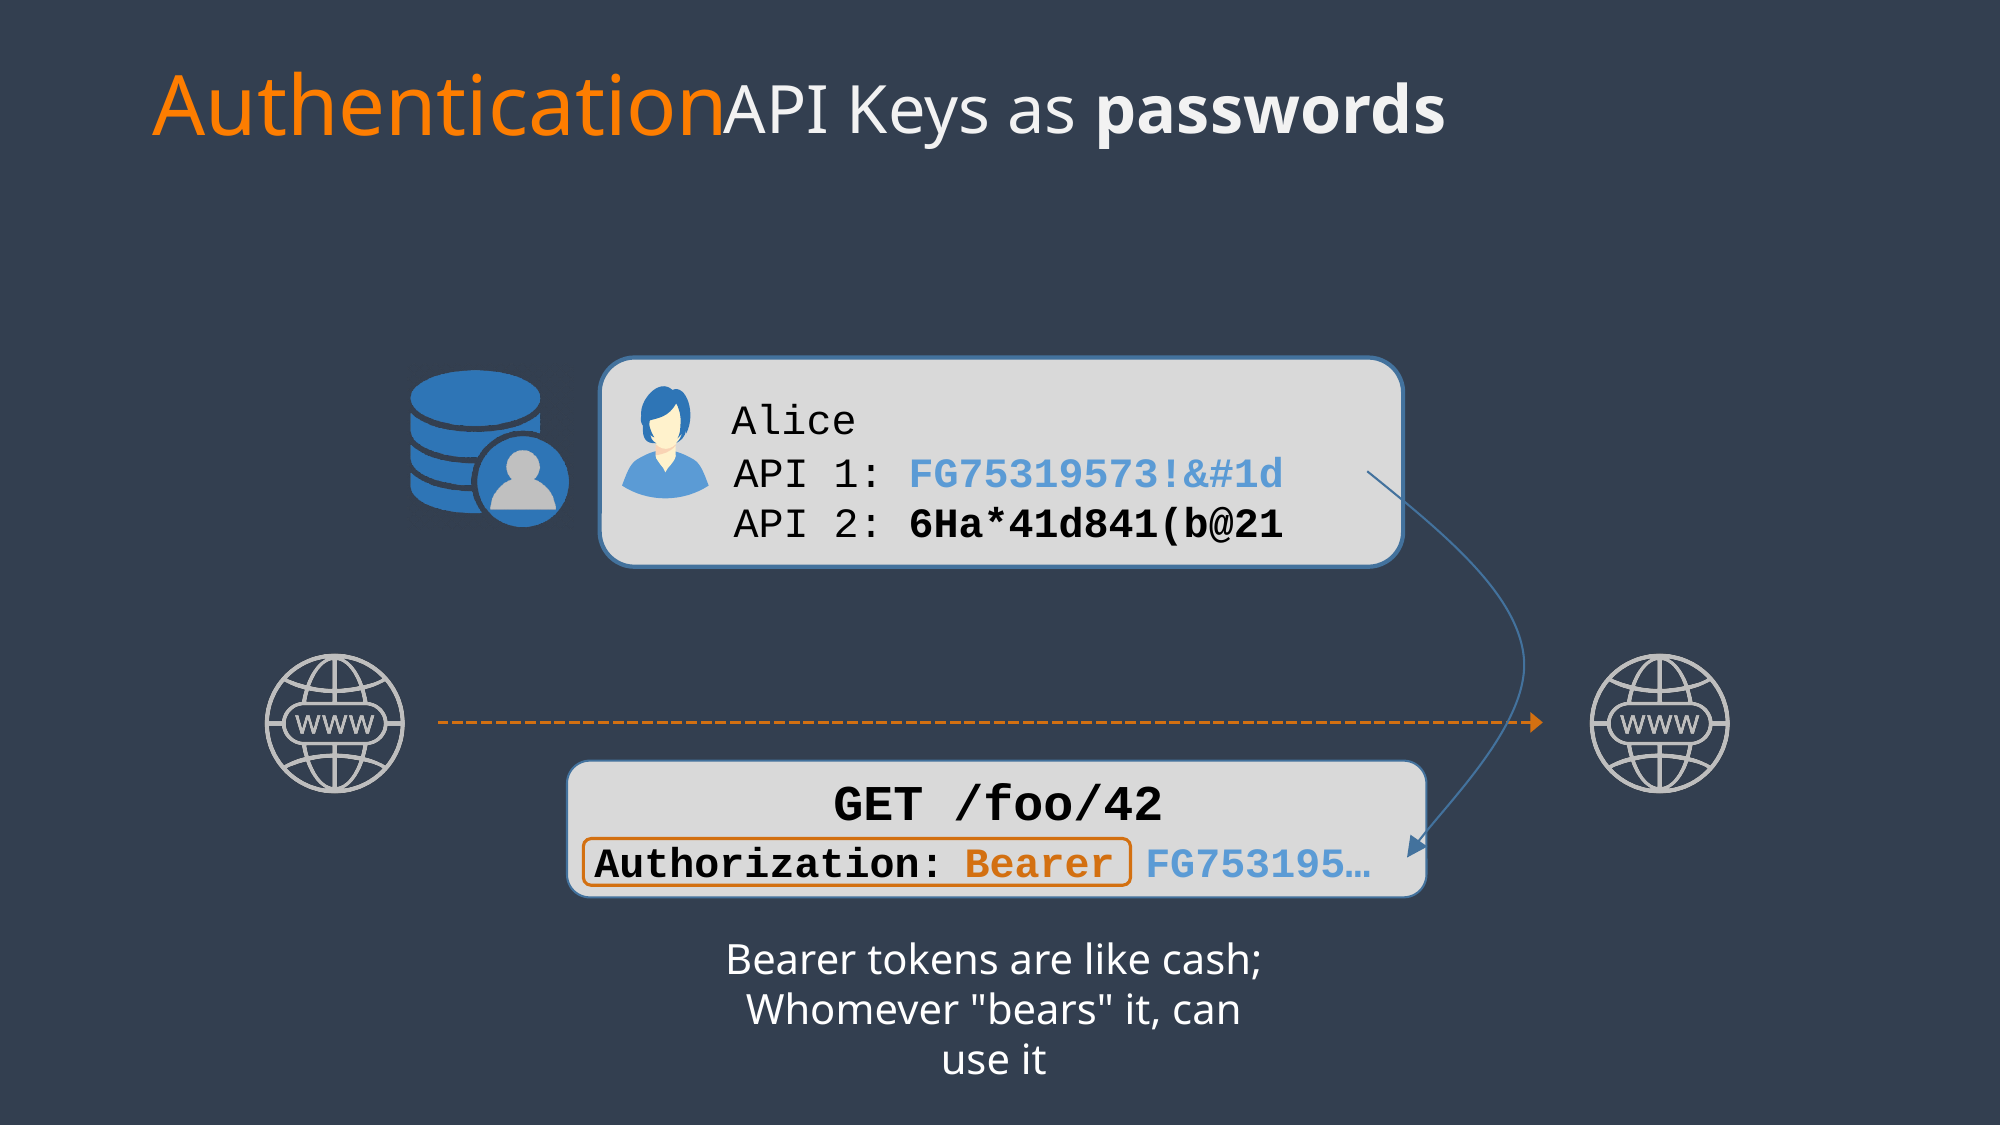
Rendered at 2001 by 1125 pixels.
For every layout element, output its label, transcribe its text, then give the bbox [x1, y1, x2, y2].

text_box Bearer tokens are like cash; Whomever "bears" it, can use it [699, 925, 1288, 1091]
text_box Bearer [949, 884, 1130, 894]
text_box GET /foo/42 [818, 770, 1179, 828]
picture [259, 641, 413, 805]
list Authentication [137, 55, 1863, 770]
text_box Bearer [949, 828, 1130, 840]
text_box Authorization: [579, 828, 949, 894]
picture [1584, 641, 1738, 805]
text_box FG753195… [1130, 828, 1427, 894]
text_box [582, 837, 1132, 887]
text_box [1377, 499, 1526, 722]
text_box [565, 770, 1418, 899]
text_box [599, 357, 1404, 567]
picture [407, 363, 574, 531]
text_box [1393, 723, 1509, 858]
